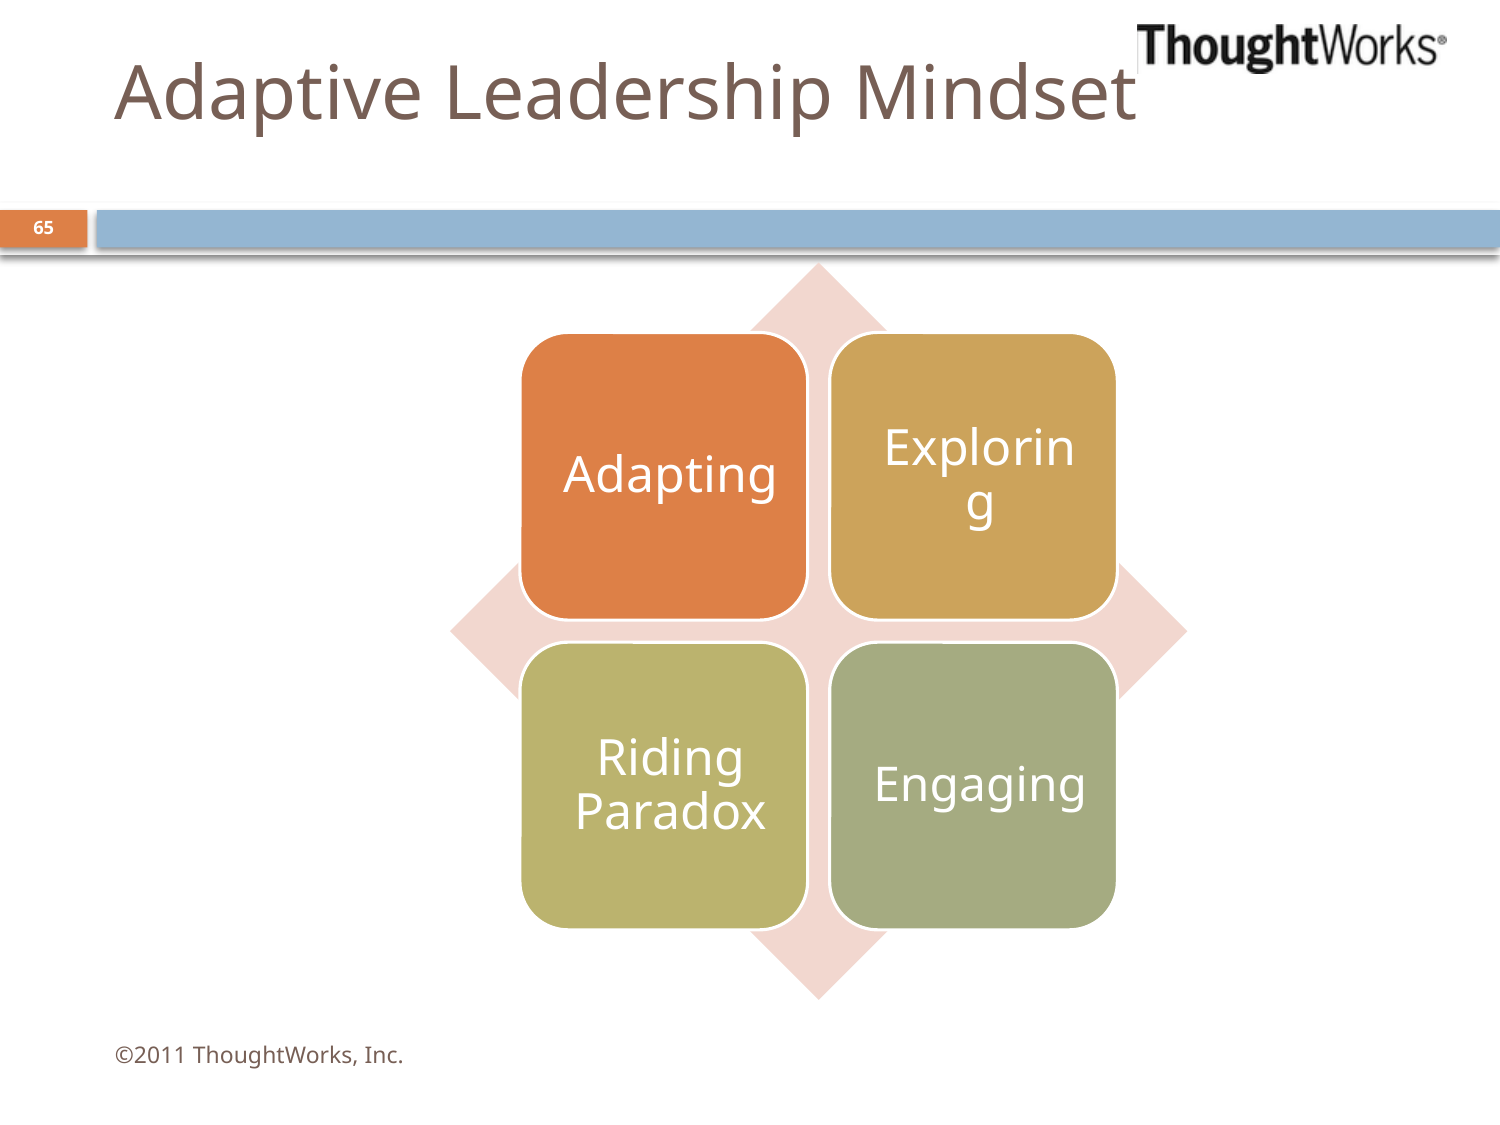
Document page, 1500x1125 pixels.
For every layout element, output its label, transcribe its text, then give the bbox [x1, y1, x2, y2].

footer ©2011 ThoughtWorks, Inc. [99, 1024, 990, 1085]
picture [1137, 24, 1447, 74]
title Adaptive Leadership Mindset [99, 37, 1438, 200]
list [362, 262, 1276, 1001]
slide_number 65 [0, 208, 88, 249]
